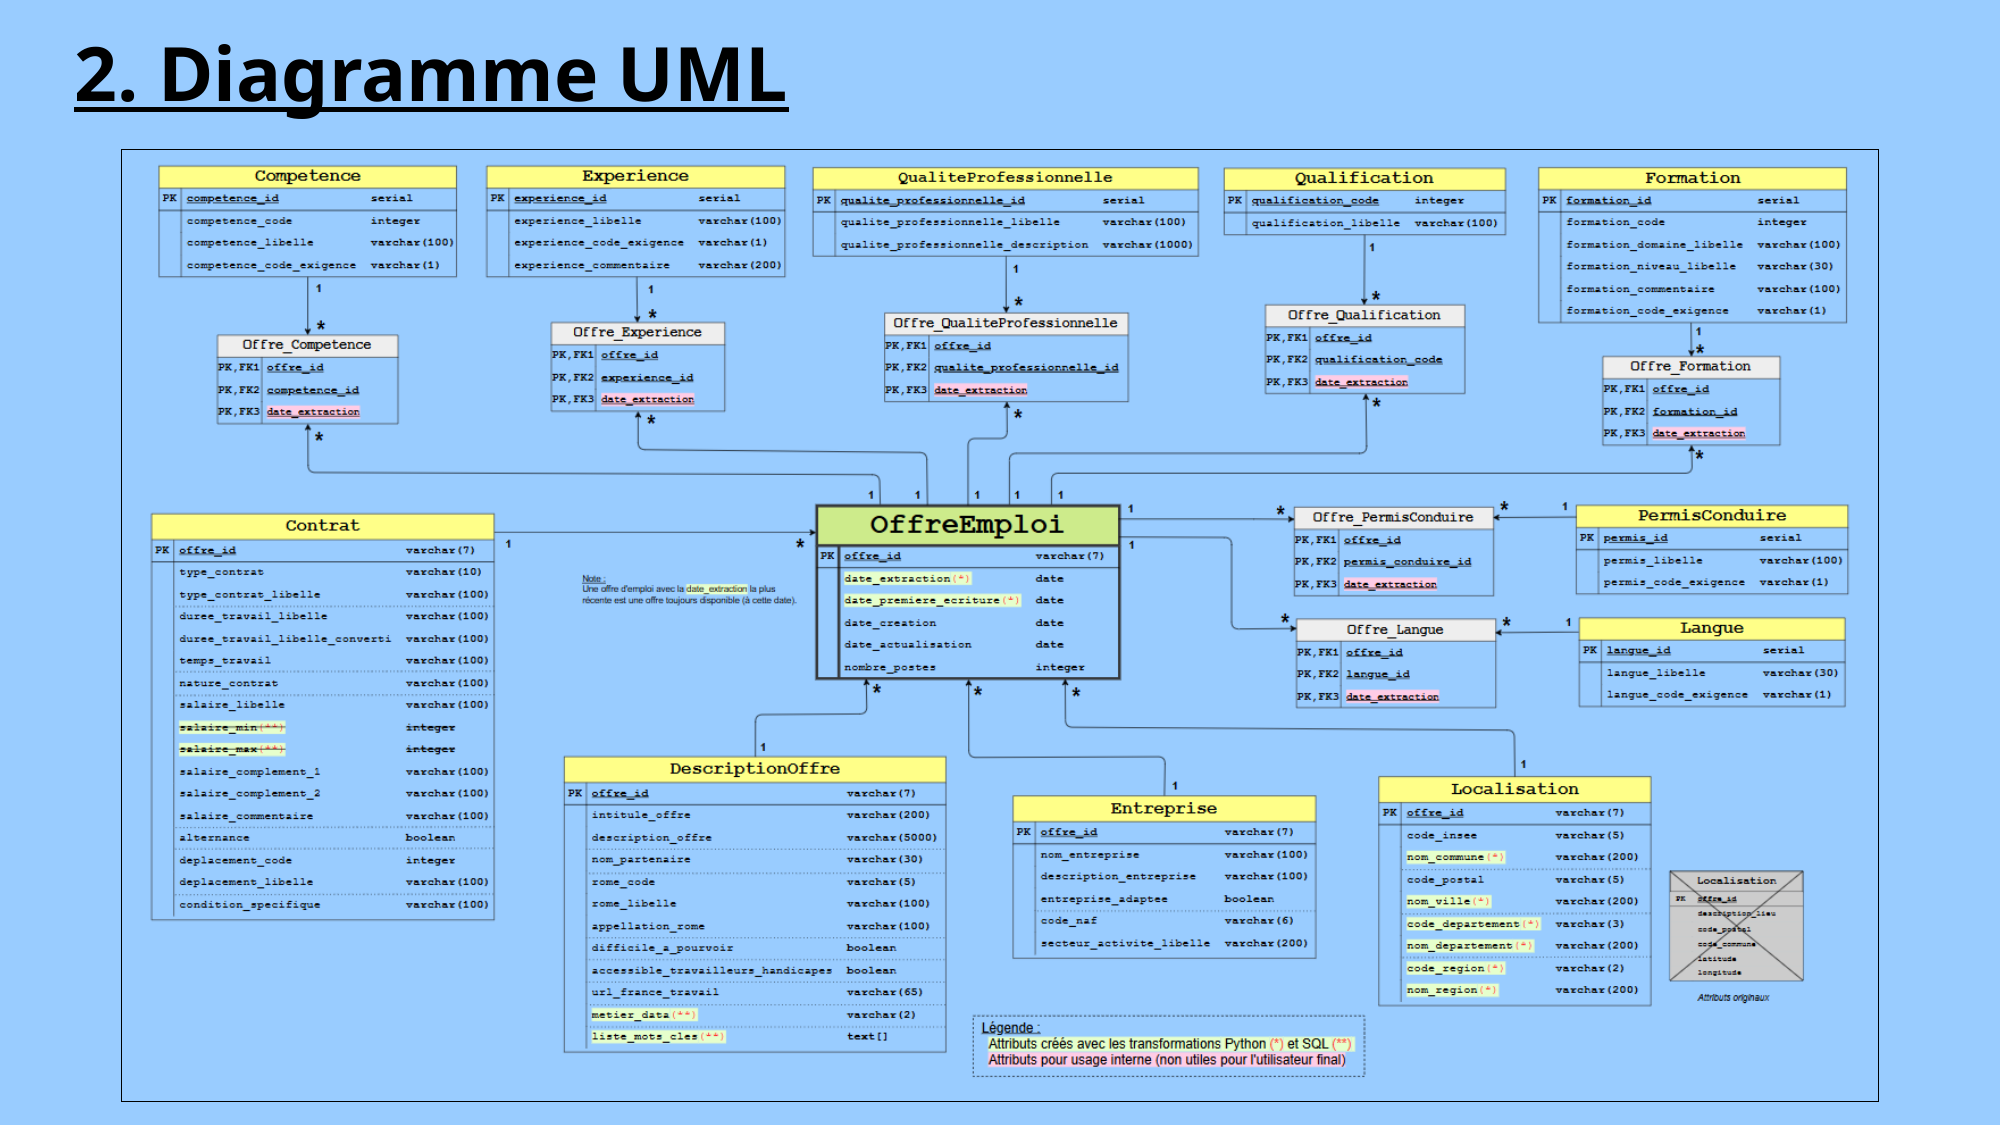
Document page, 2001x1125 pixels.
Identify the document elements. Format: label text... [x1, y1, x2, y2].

title 2. Diagramme UML [59, 19, 1907, 135]
picture [121, 149, 1879, 1102]
